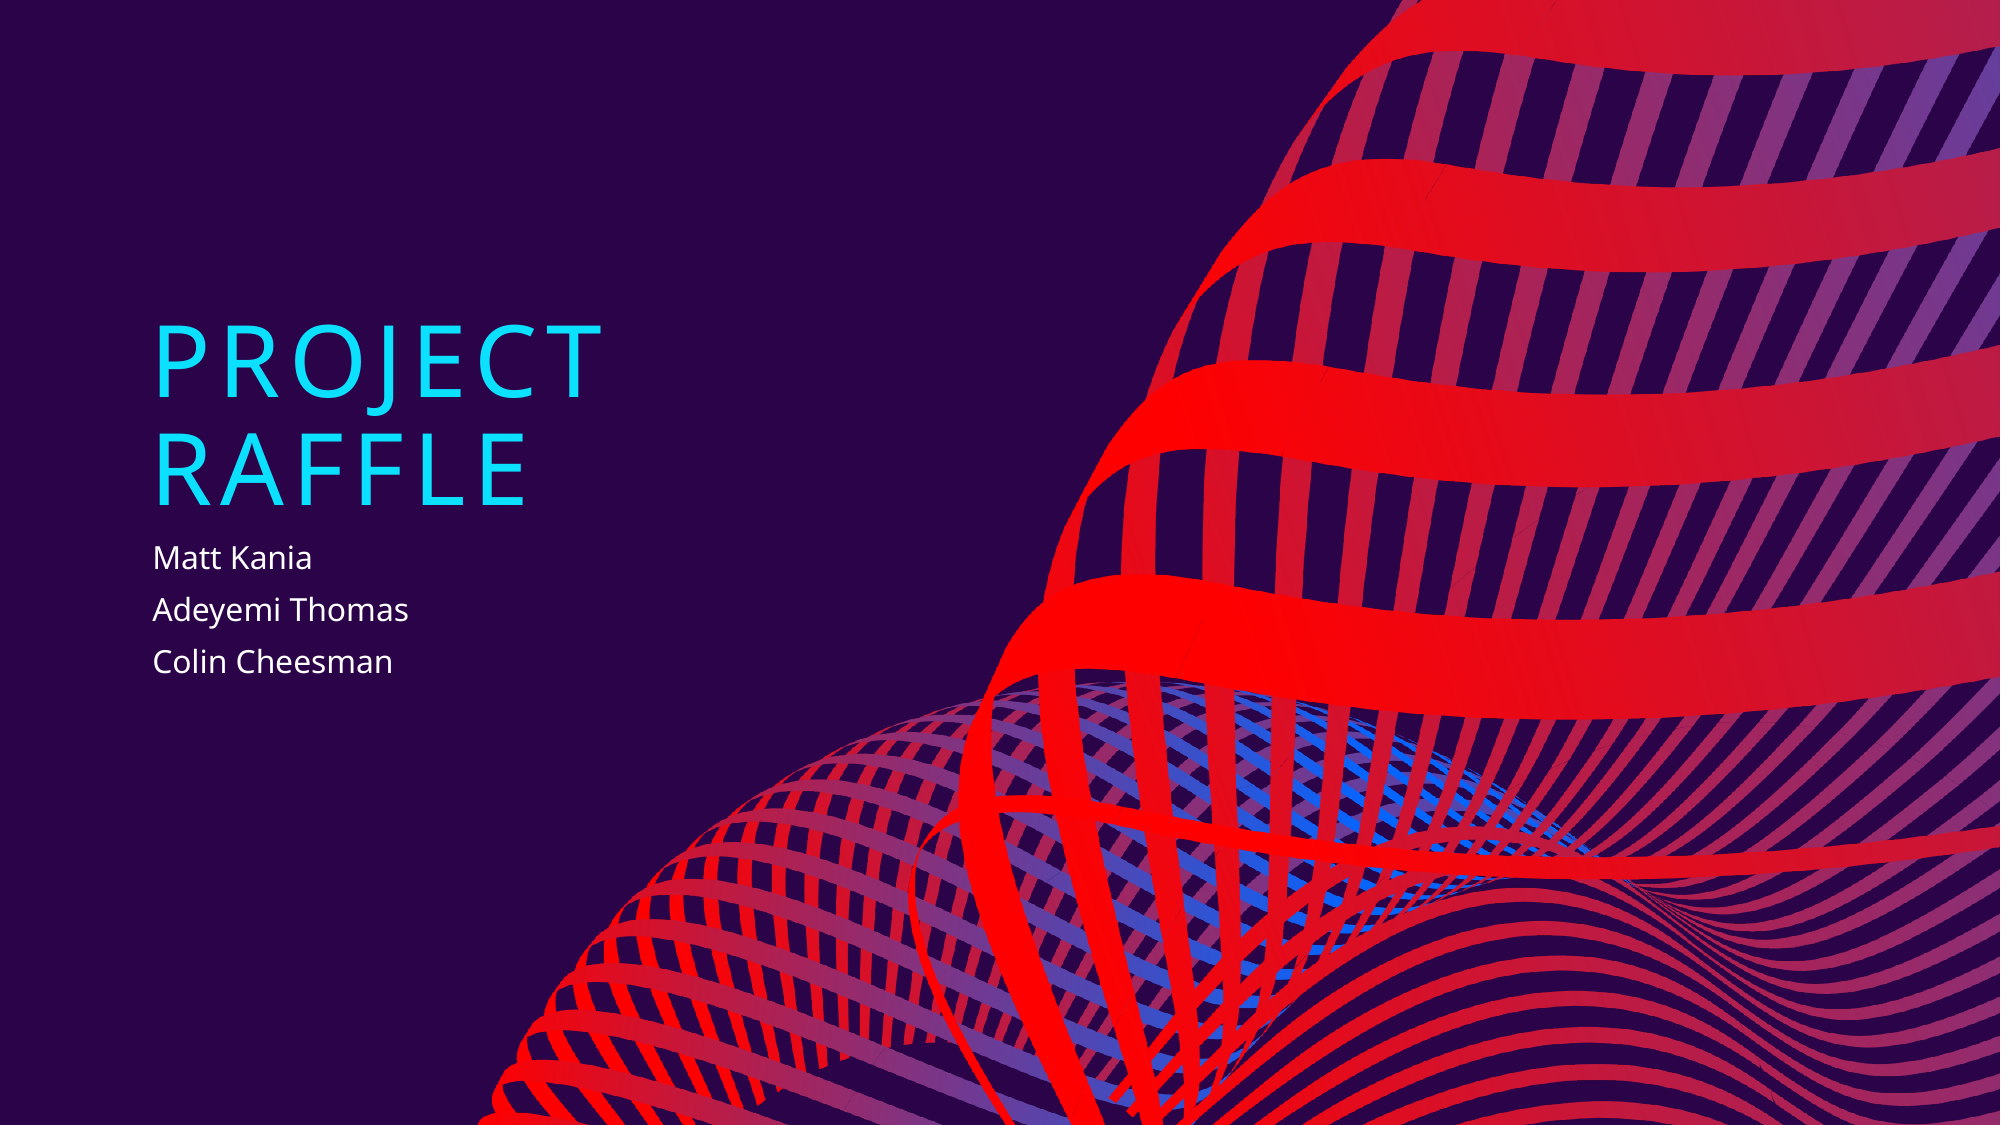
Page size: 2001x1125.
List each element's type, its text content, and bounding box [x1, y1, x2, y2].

list Matt Kania Adeyemi Thomas Colin Cheesman [137, 534, 957, 689]
title Project raffle [135, 217, 954, 535]
picture [0, 0, 2000, 1125]
